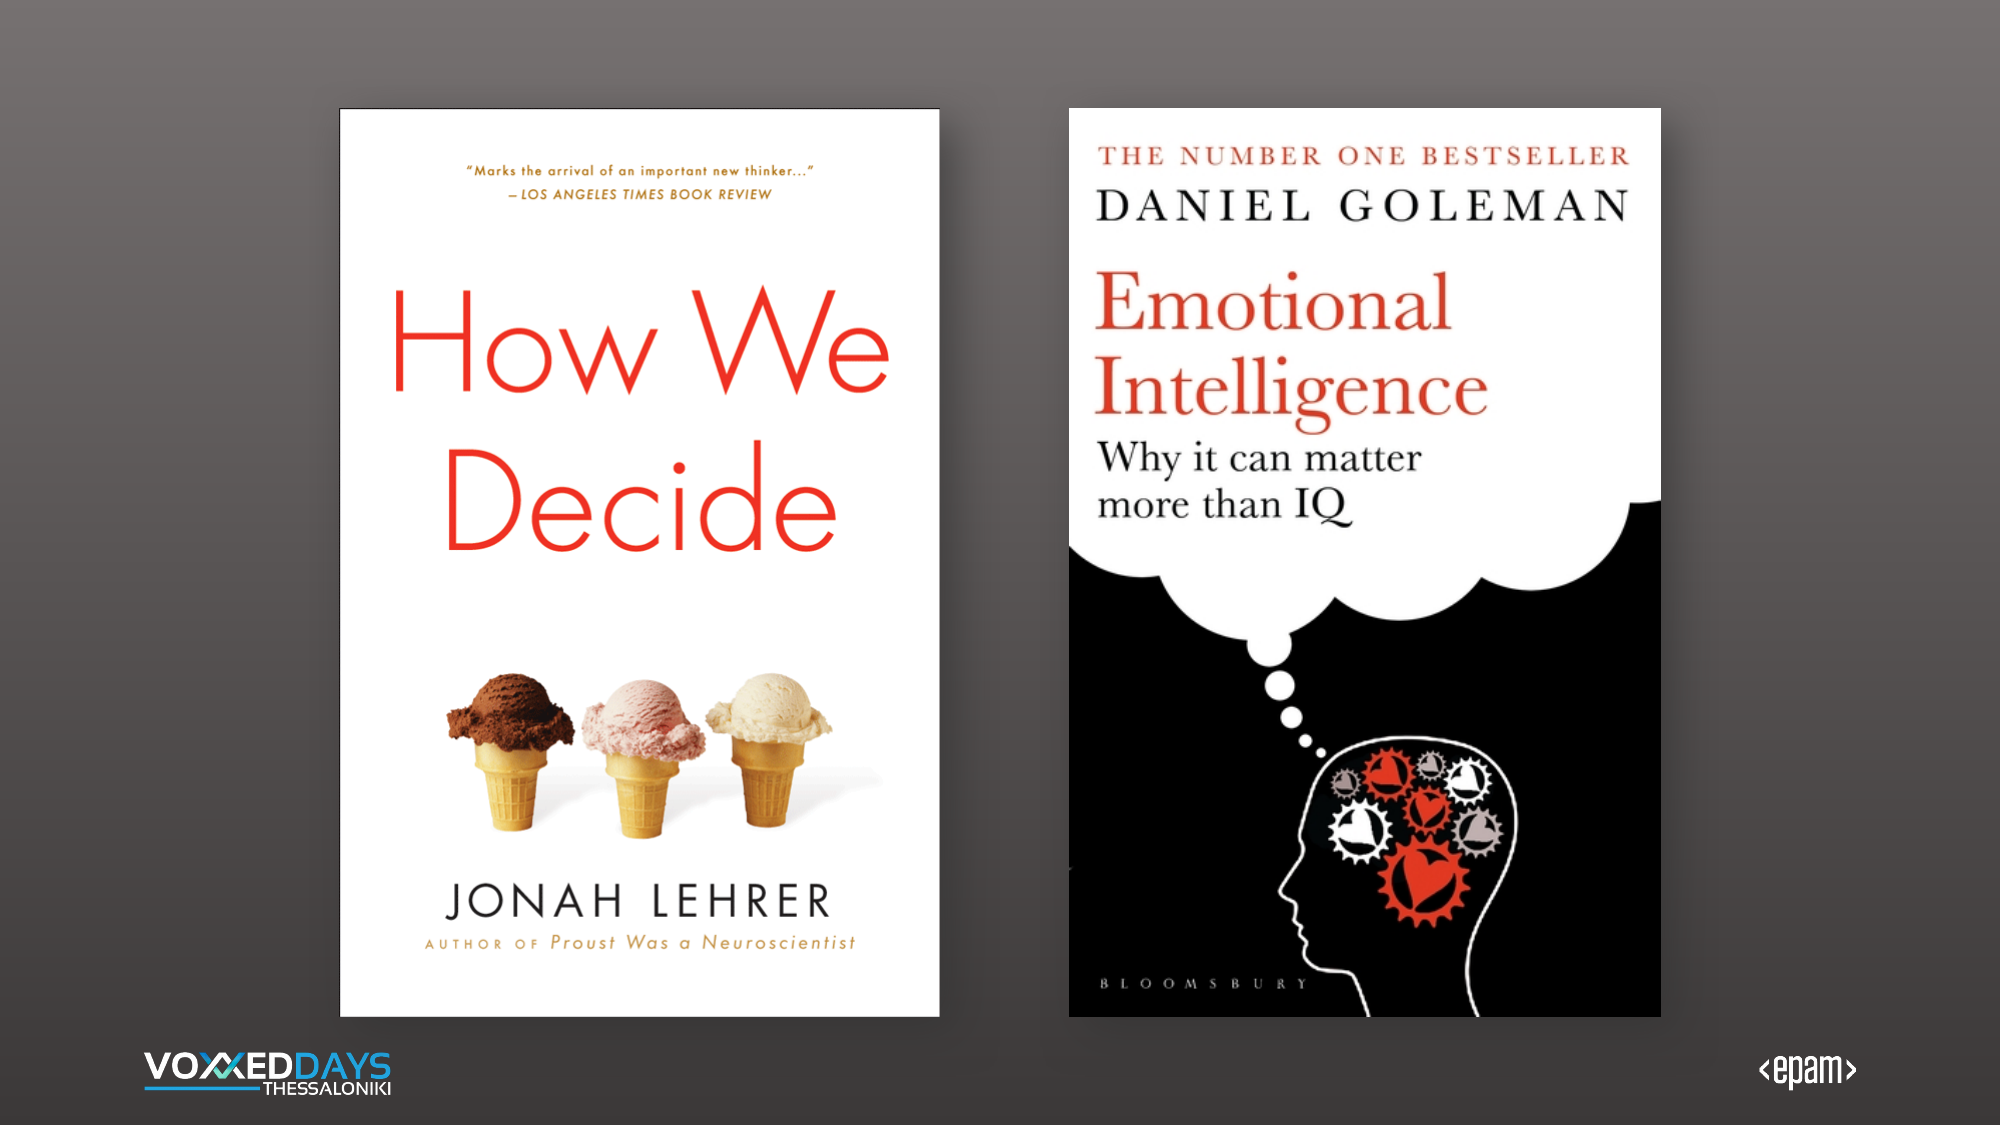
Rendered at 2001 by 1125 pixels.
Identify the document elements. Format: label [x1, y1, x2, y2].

picture [137, 1044, 397, 1103]
picture [1752, 1052, 1863, 1094]
text_box [339, 108, 1661, 1017]
